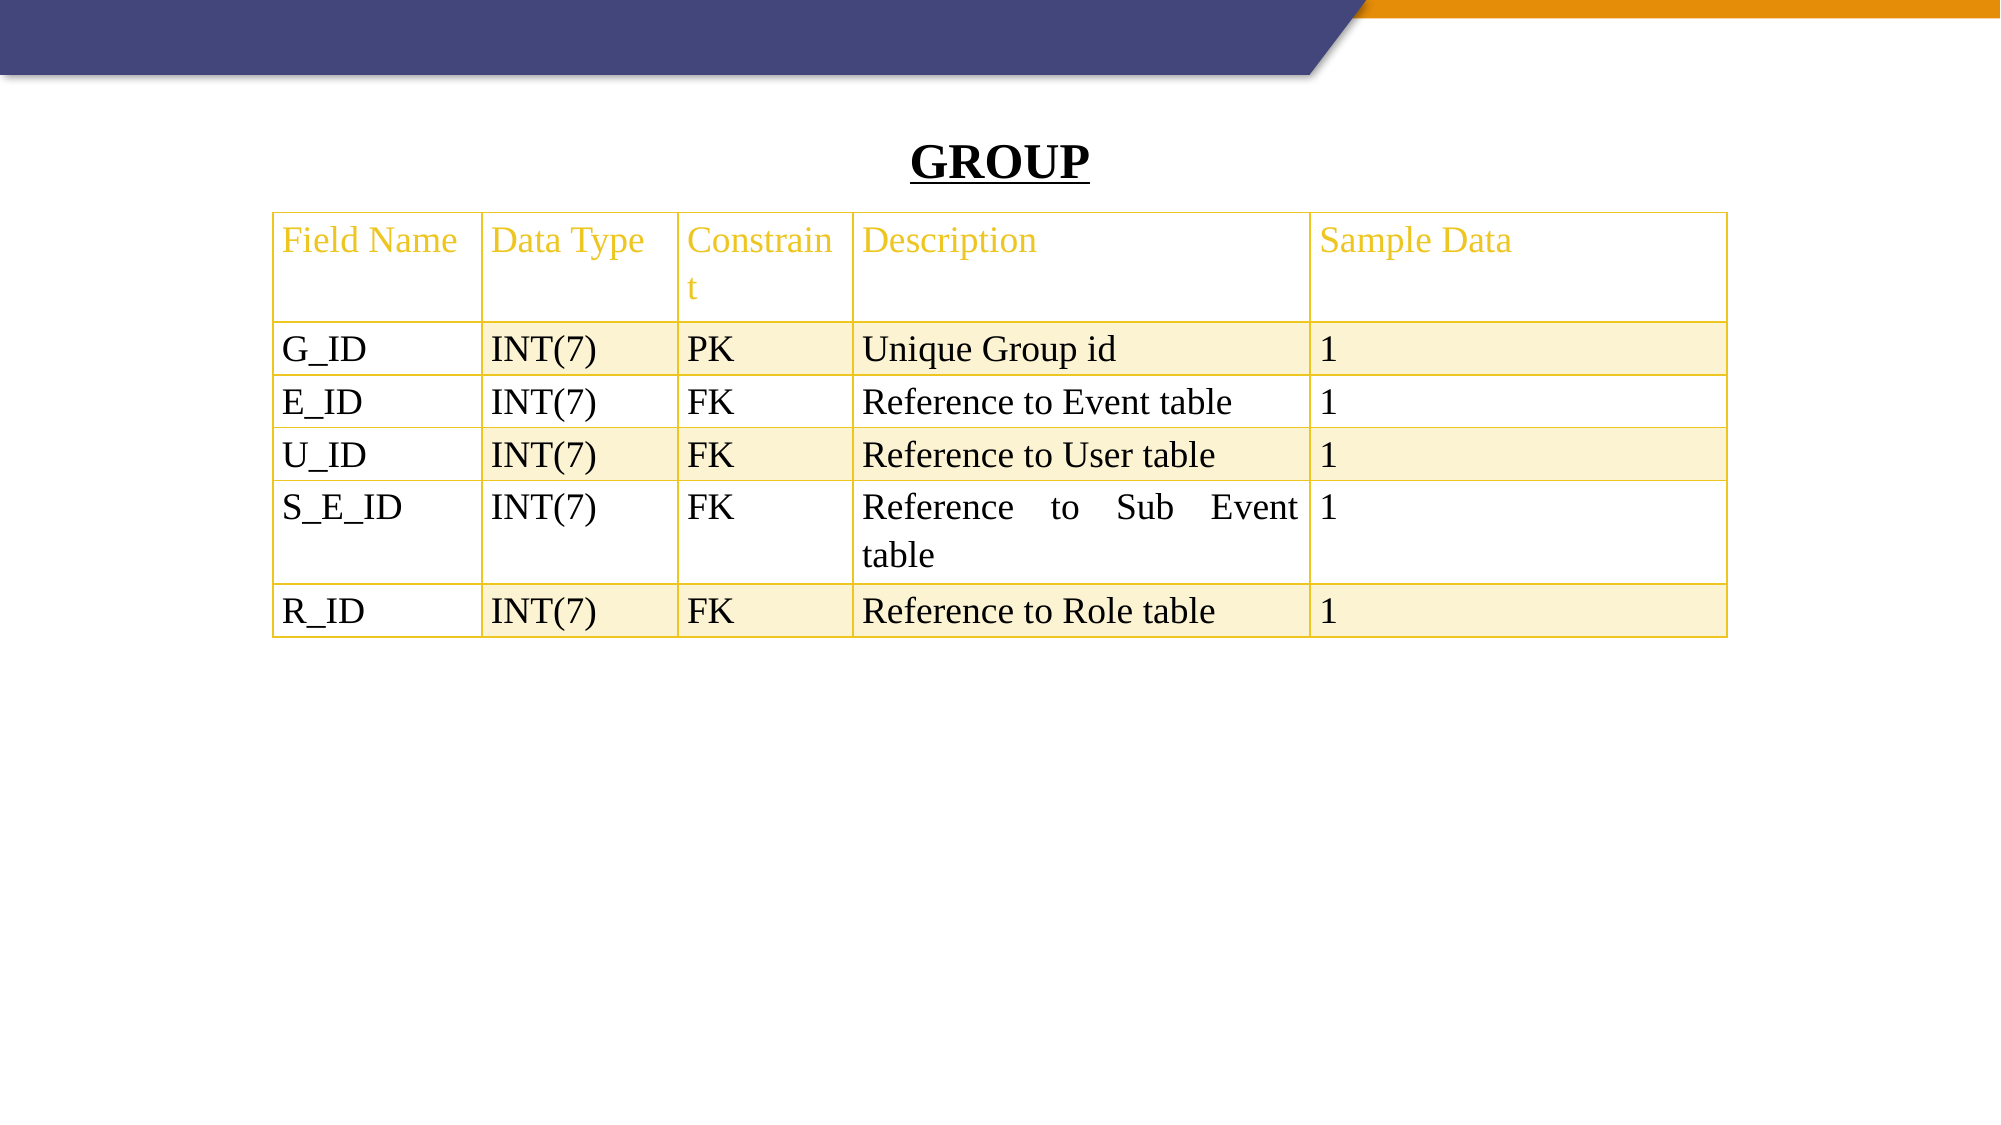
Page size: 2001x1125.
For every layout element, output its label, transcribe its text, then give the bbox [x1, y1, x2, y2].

table_cell 1 [1311, 428, 1726, 480]
table_cell INT(7) [483, 481, 677, 583]
table_cell 1 [1311, 481, 1726, 583]
table_cell 1 [1311, 376, 1726, 427]
table_cell FK [679, 585, 852, 636]
table_cell Reference to Sub Event table [854, 481, 1309, 583]
table_header Sample Data [1311, 213, 1726, 321]
table_header Description [854, 213, 1309, 321]
table_cell INT(7) [483, 376, 677, 427]
table_header Data Type [483, 213, 677, 321]
table_cell 1 [1311, 323, 1726, 374]
table_cell U_ID [274, 428, 481, 480]
table_cell Unique Group id [854, 323, 1309, 374]
table_header Constraint [679, 213, 852, 321]
table_cell Reference to Event table [854, 376, 1309, 427]
table_cell S_E_ID [274, 481, 481, 583]
table_cell PK [679, 323, 852, 374]
table_cell FK [679, 481, 852, 583]
table_cell Reference to User table [854, 428, 1309, 480]
table_cell INT(7) [483, 428, 677, 480]
table_cell INT(7) [483, 585, 677, 636]
text_box GROUP [894, 112, 1105, 197]
table_cell E_ID [274, 376, 481, 427]
table_cell INT(7) [483, 323, 677, 374]
table_cell R_ID [274, 585, 481, 636]
table_header Field Name [274, 213, 481, 321]
table_cell G_ID [274, 323, 481, 374]
table_cell Reference to Role table [854, 585, 1309, 636]
table_cell FK [679, 428, 852, 480]
table_cell FK [679, 376, 852, 427]
table_cell 1 [1311, 585, 1726, 636]
